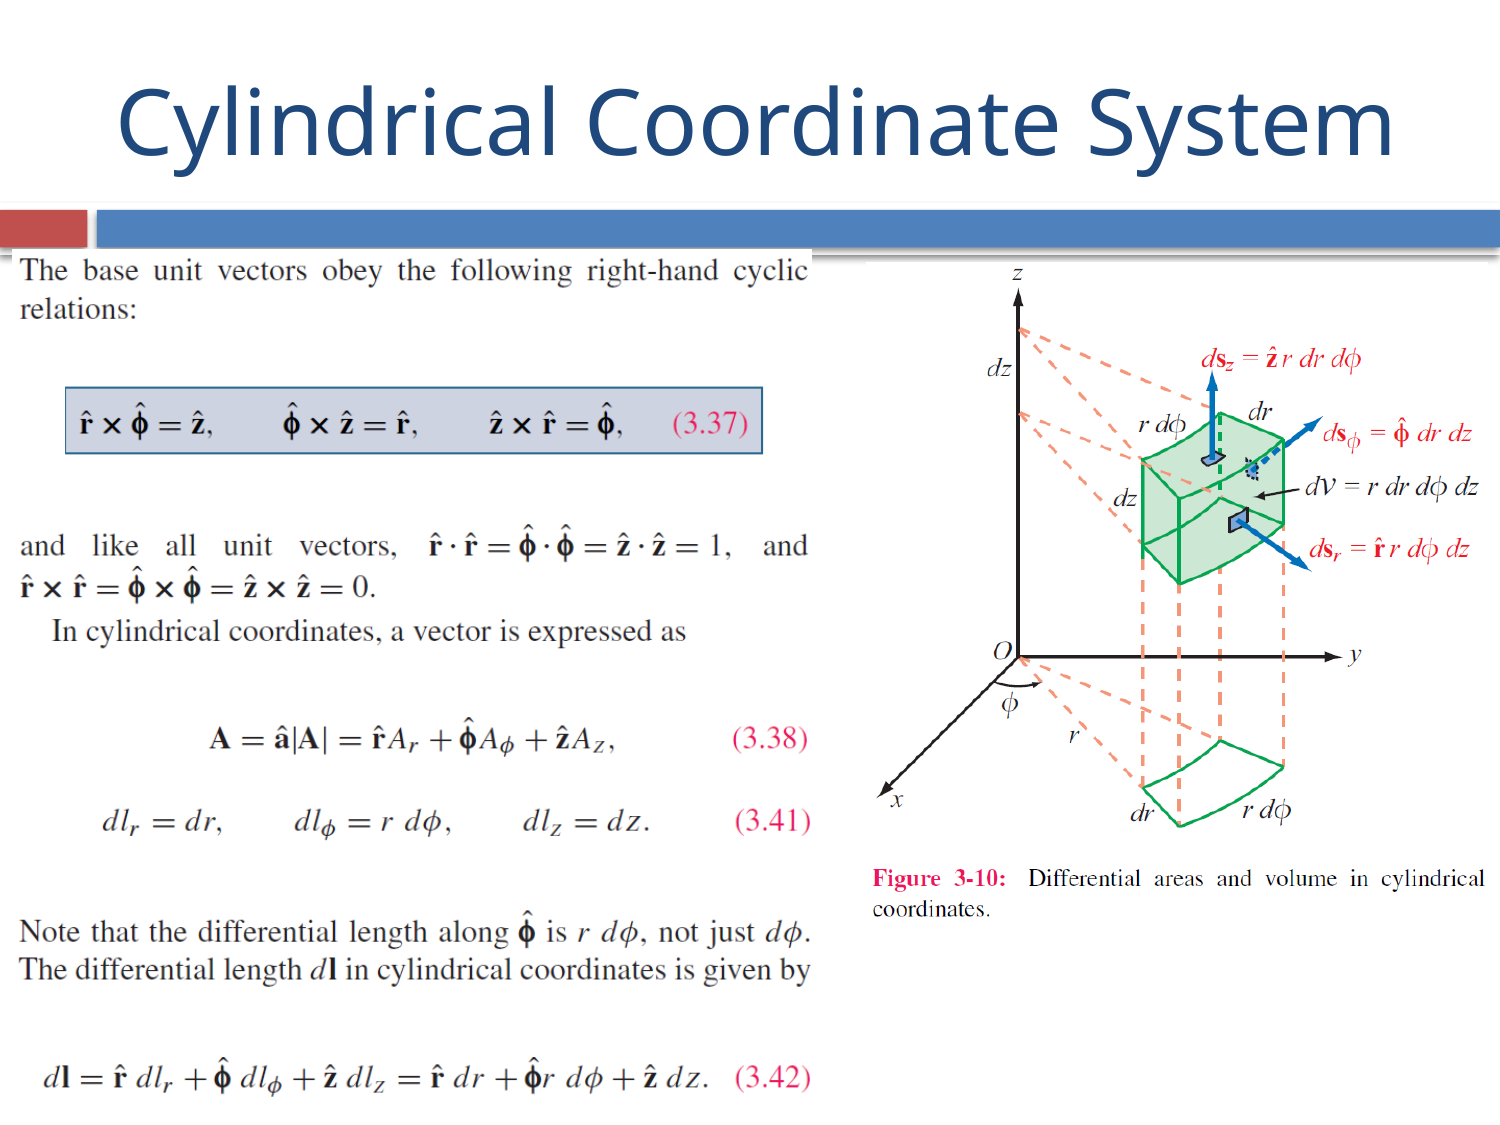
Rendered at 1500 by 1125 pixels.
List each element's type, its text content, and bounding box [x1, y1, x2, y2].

picture [12, 793, 813, 1101]
title Cylindrical Coordinate System [100, 37, 1438, 200]
picture [12, 249, 813, 763]
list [866, 262, 1488, 926]
